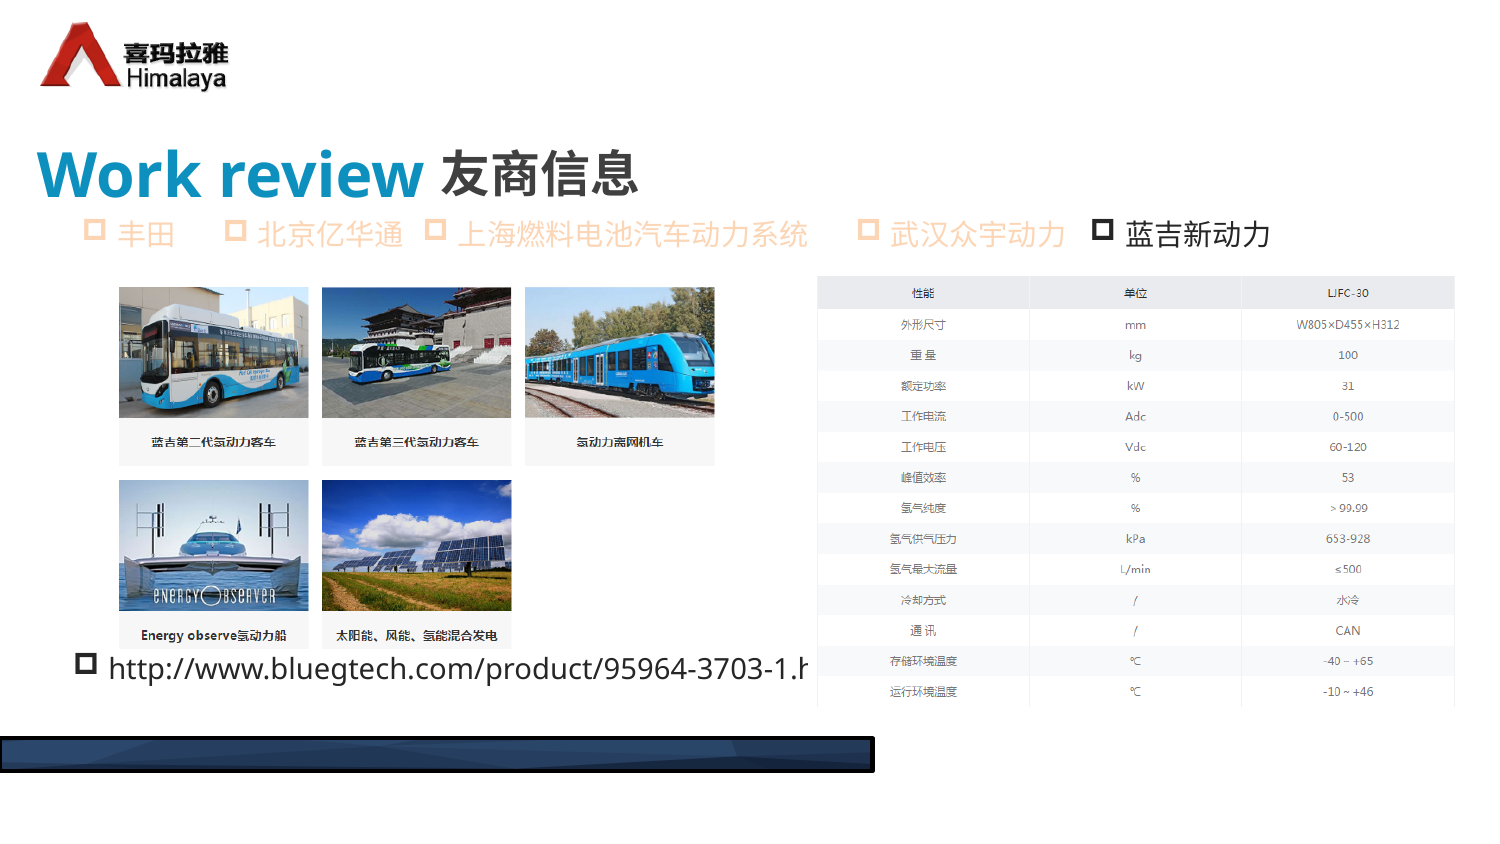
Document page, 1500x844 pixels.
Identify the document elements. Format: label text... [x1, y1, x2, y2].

text_box http://www.bluegtech.com/product/95964-3703-1.html [61, 644, 803, 691]
text_box 上海燃料电池汽车动力系统 [411, 210, 821, 258]
text_box 丰田 [70, 225, 188, 258]
picture [808, 269, 1461, 725]
text_box [0, 736, 875, 773]
text_box 北京亿华通 [211, 225, 411, 258]
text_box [58, 128, 653, 217]
picture [36, 22, 233, 94]
text_box 蓝吉新动力 [1078, 210, 1283, 258]
picture [105, 269, 727, 650]
text_box 武汉众宇动力 [844, 210, 1078, 258]
